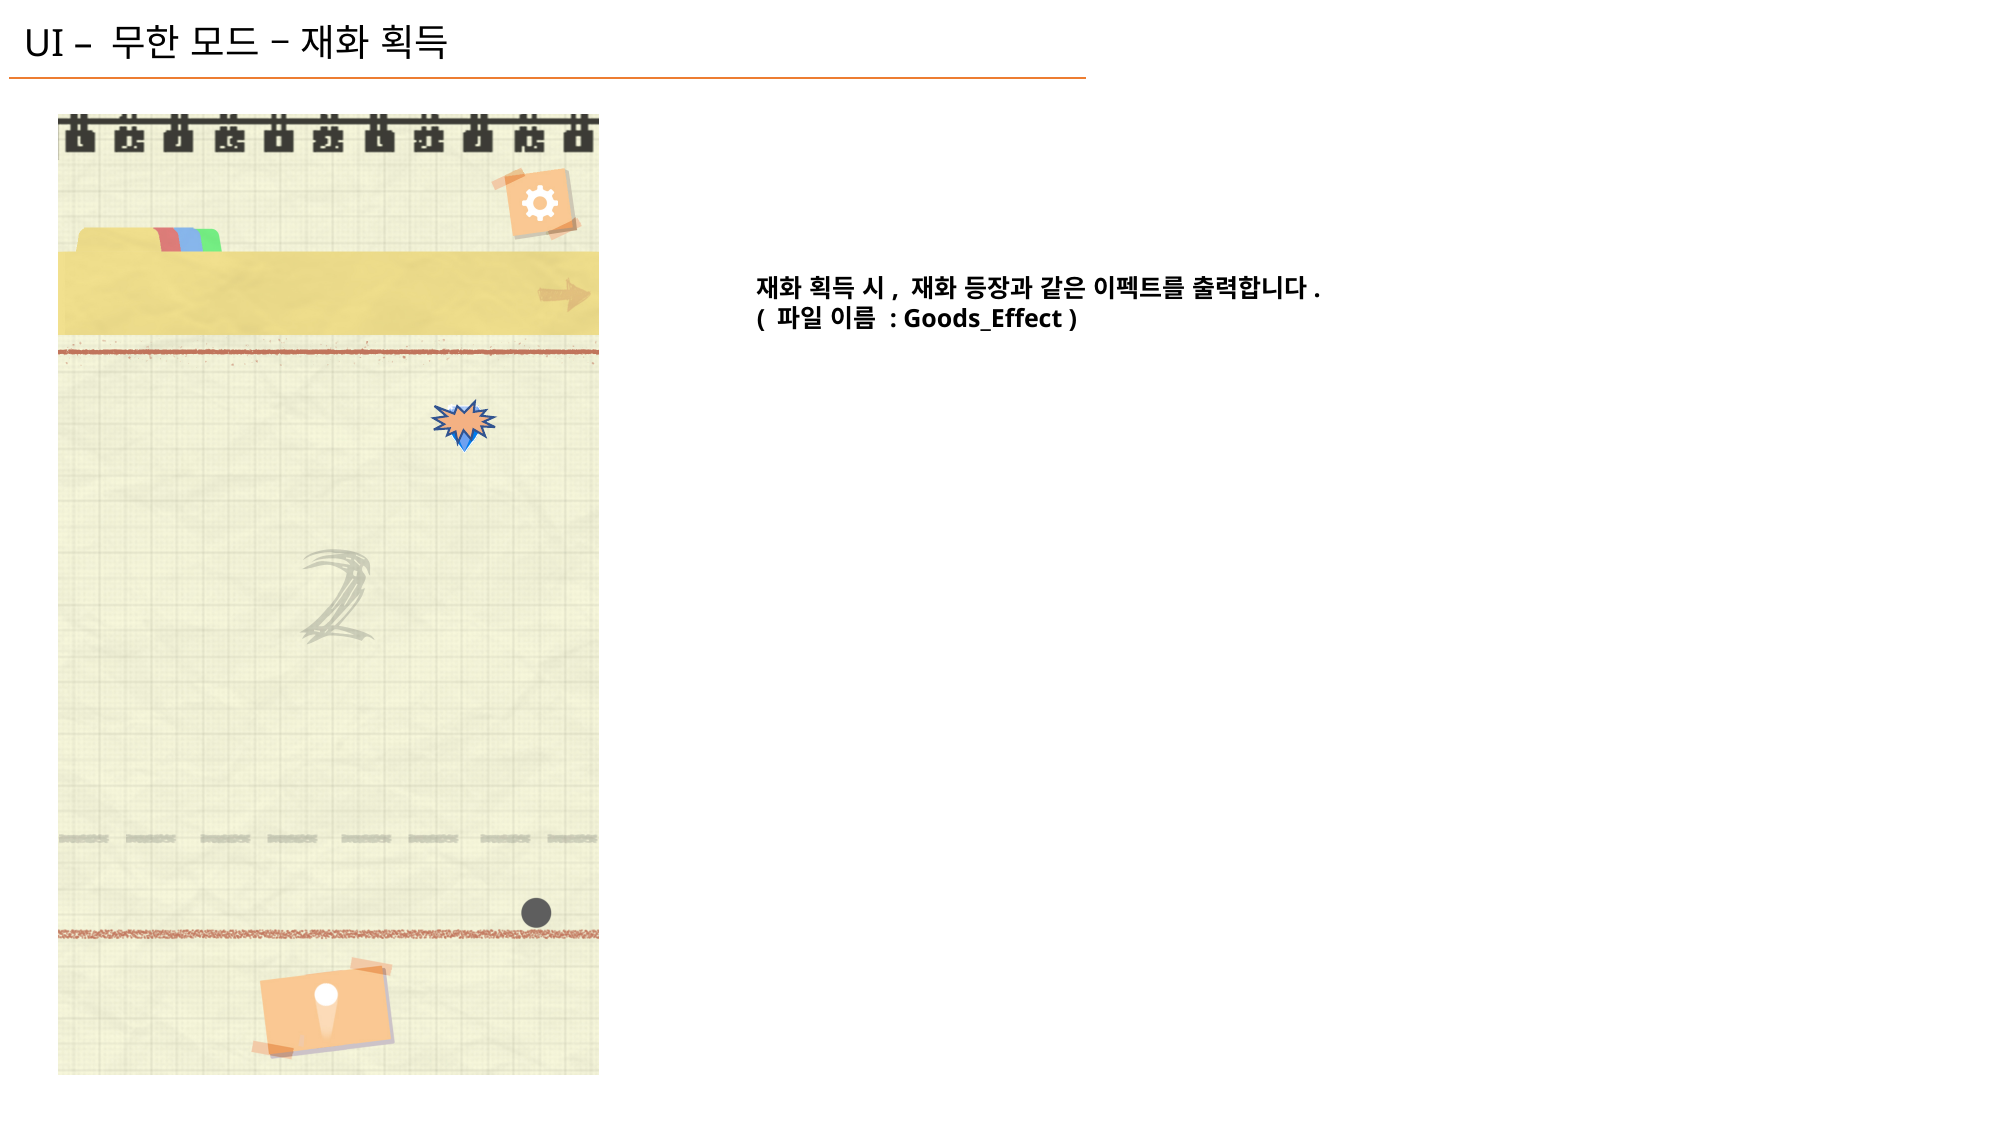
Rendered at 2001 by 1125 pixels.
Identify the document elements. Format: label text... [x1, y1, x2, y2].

picture [58, 114, 599, 1075]
text_box 재화 획득 시, 재화 등장과 같은 이펙트를 출력합니다. ( 파일 이름 : Goods_Effect ) [742, 264, 1336, 370]
text_box UI – 무한 모드 – 재화 획득 [9, 11, 1087, 71]
